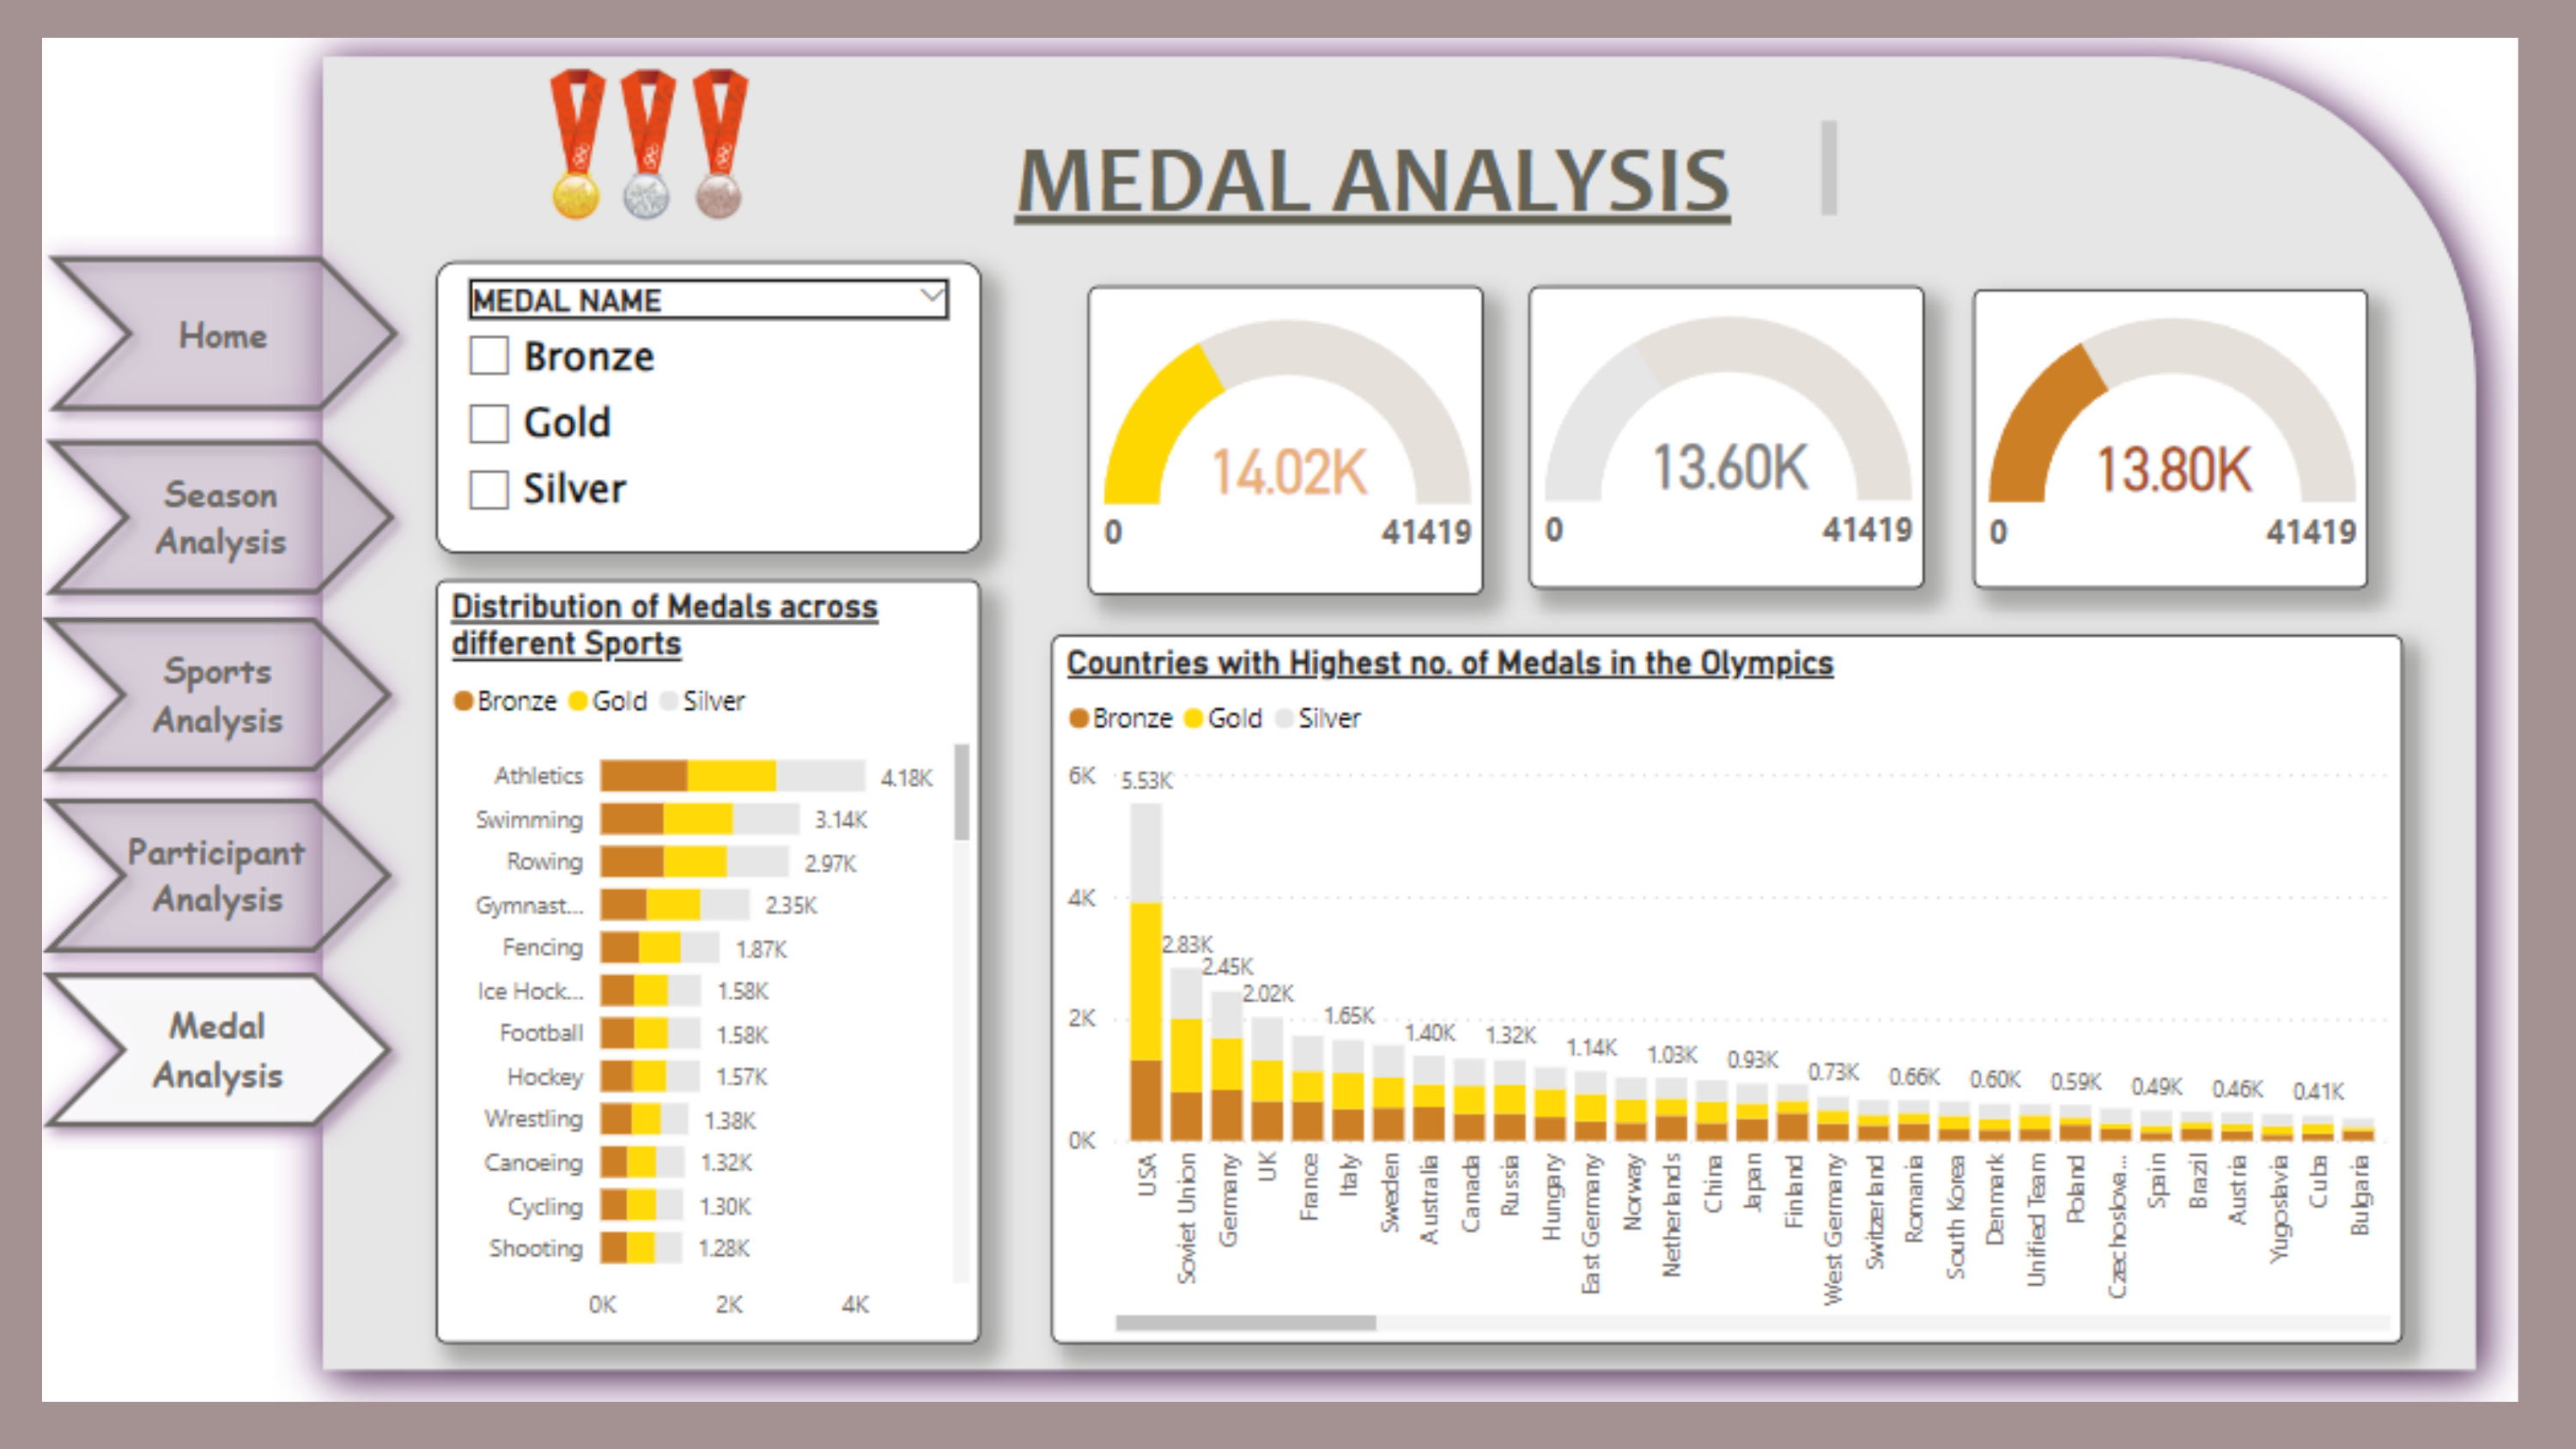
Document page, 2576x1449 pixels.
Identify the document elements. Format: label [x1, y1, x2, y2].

text_box [42, 38, 2518, 1402]
